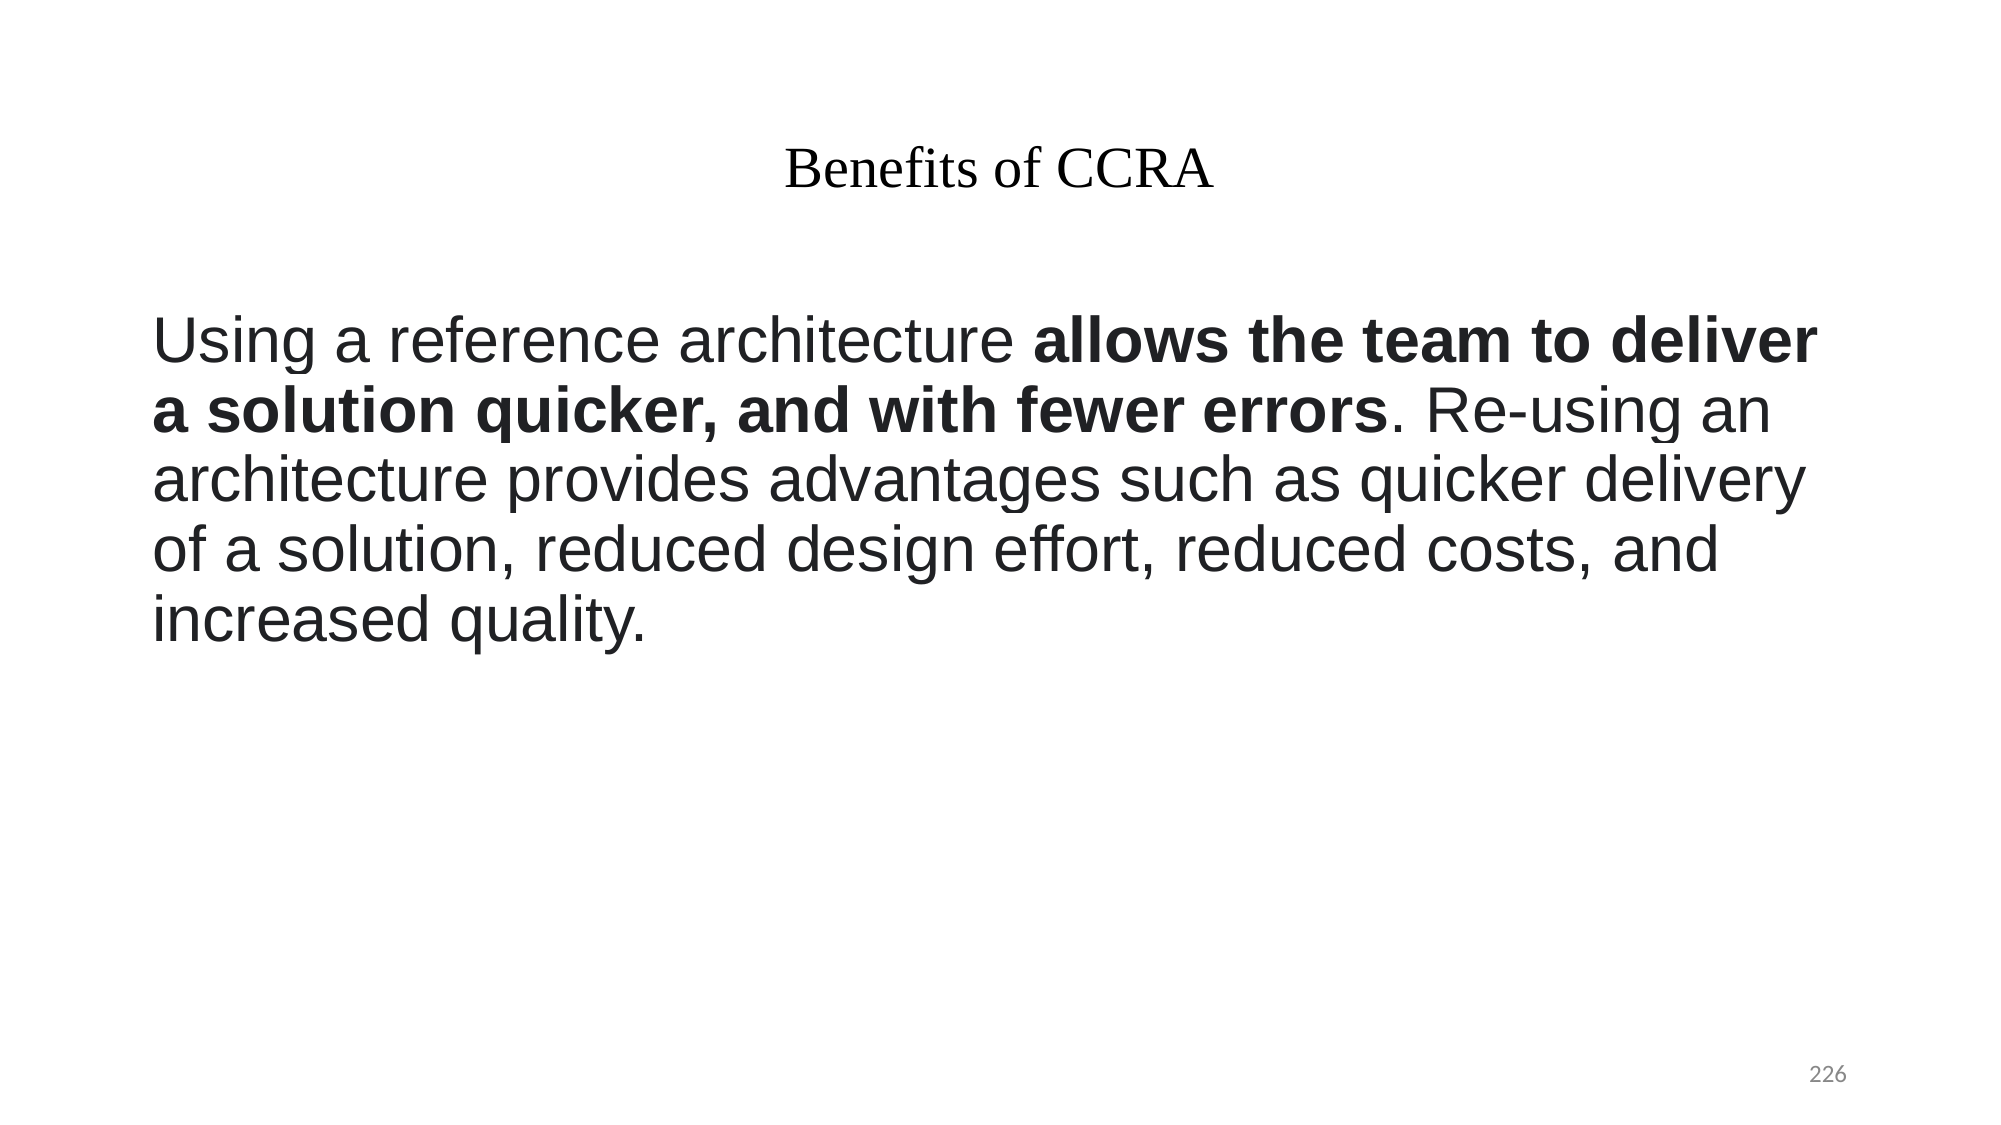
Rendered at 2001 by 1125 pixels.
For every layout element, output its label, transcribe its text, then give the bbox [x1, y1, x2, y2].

list Using a reference architecture allows the team to deliver a solution quicker, and with fewer errors. Re-using an architecture provides advantages such as quicker delivery of a solution, reduced design effort, reduced costs, and increased quality. [137, 299, 1863, 1014]
slide_number 226 [1412, 1042, 1863, 1103]
title Benefits of CCRA [137, 59, 1863, 278]
